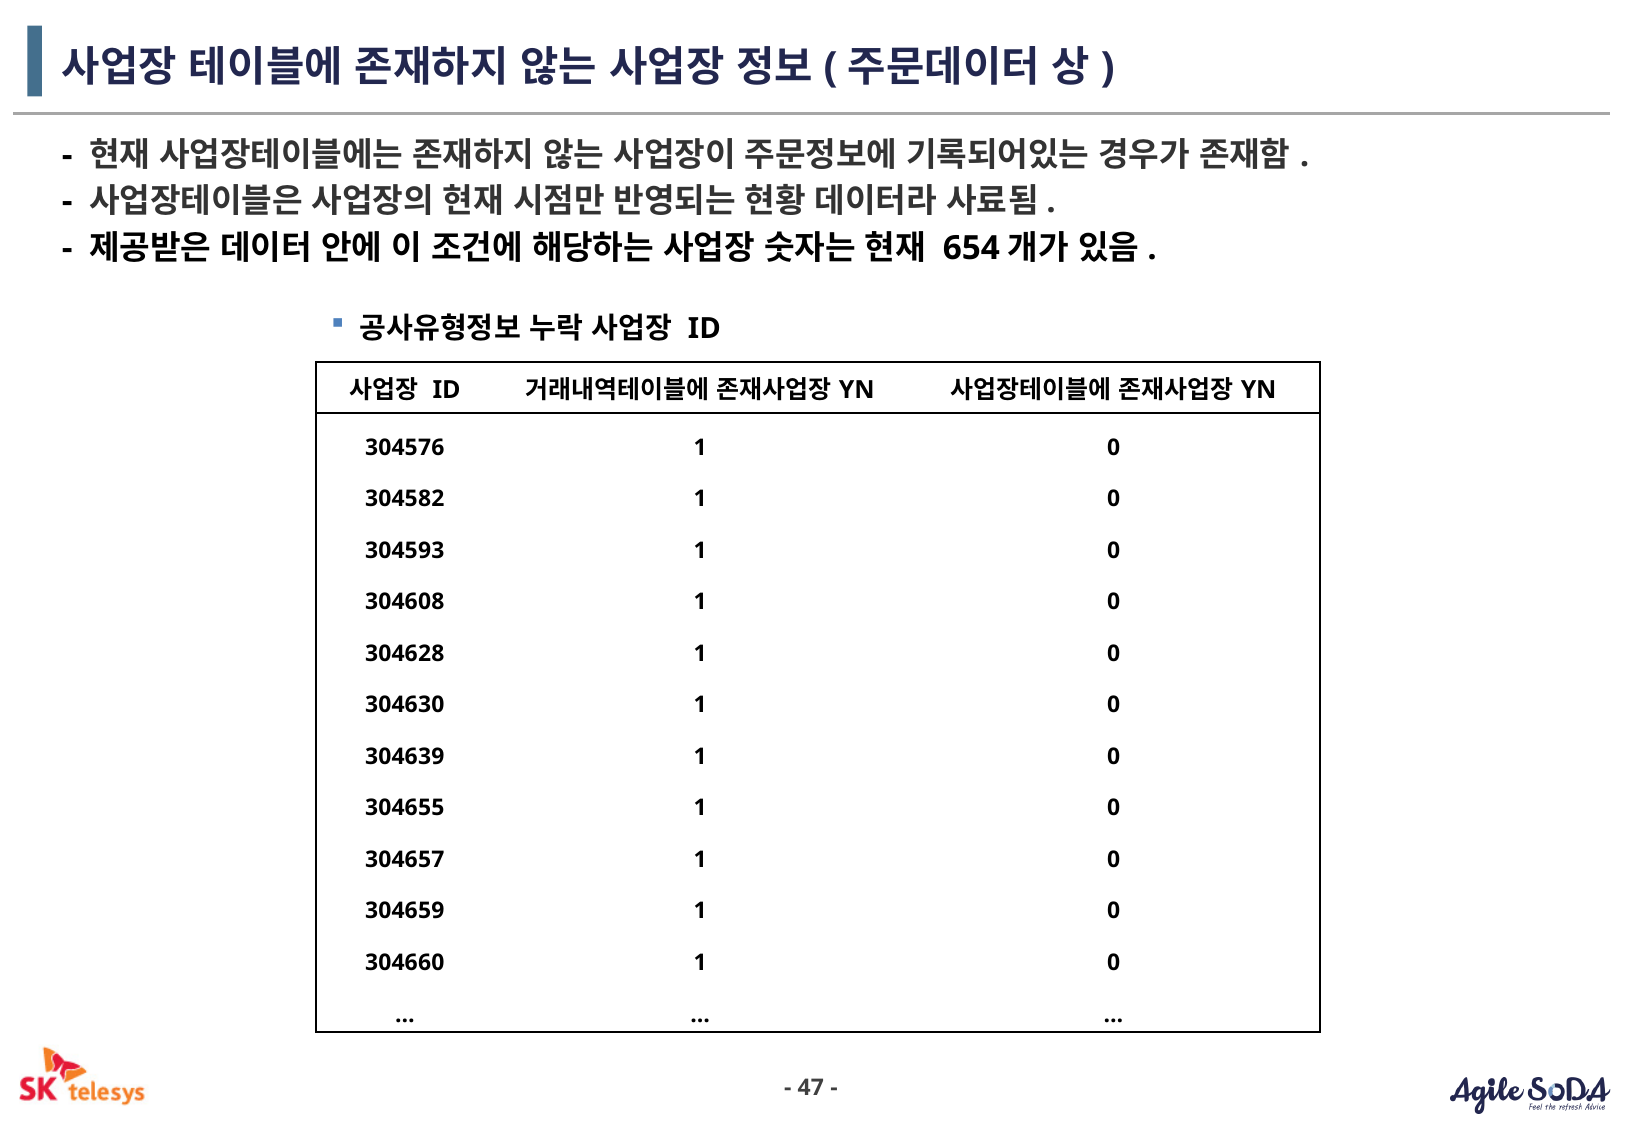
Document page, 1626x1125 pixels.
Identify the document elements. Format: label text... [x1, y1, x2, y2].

table_cell 1 [494, 516, 907, 568]
table_cell 0 [907, 671, 1319, 723]
text_box 공사유형정보 누락 사업장 ID [316, 287, 1188, 352]
table_cell 0 [907, 516, 1319, 568]
table_cell 304576 [317, 414, 494, 465]
table_cell 1 [494, 723, 907, 774]
table_cell … [907, 980, 1319, 1031]
table_cell 0 [907, 568, 1319, 619]
picture [19, 1044, 151, 1107]
table_cell 0 [907, 465, 1319, 516]
picture [1436, 1061, 1626, 1115]
table_cell 304582 [317, 465, 494, 516]
table_cell 1 [494, 568, 907, 619]
table_cell … [494, 980, 907, 1031]
list - 현재 사업장테이블에는 존재하지 않는 사업장이 주문정보에 기록되어있는 경우가 존재함. - 사업장테이블은 사업장의 현재 시점만 반영되는 현황 데이터라 사료됨. - 제공받은 데이터 안에 이 조건에 해당하는 사업장 숫자는 현재 654개가 있음. [46, 125, 1579, 338]
table_cell 0 [907, 774, 1319, 826]
table_cell 0 [907, 619, 1319, 671]
table_cell 1 [494, 929, 907, 980]
table_cell 304657 [317, 826, 494, 877]
table_header 사업장 ID [317, 363, 494, 412]
table_cell 304630 [317, 671, 494, 723]
table_cell 1 [494, 671, 907, 723]
table_header 거래내역테이블에 존재사업장YN [494, 363, 907, 412]
table_cell … [317, 980, 494, 1031]
table_header 사업장테이블에 존재사업장YN [907, 363, 1319, 412]
table_cell 304660 [317, 929, 494, 980]
table_cell 1 [494, 774, 907, 826]
table_cell 1 [494, 465, 907, 516]
table_cell 304608 [317, 568, 494, 619]
table_cell 0 [907, 877, 1319, 929]
table_cell 0 [907, 414, 1319, 465]
table_cell 304593 [317, 516, 494, 568]
table_cell 304659 [317, 877, 494, 929]
table_cell 304639 [317, 723, 494, 774]
table_cell 0 [907, 826, 1319, 877]
table_cell 0 [907, 723, 1319, 774]
table_cell 1 [494, 877, 907, 929]
title 사업장 테이블에 존재하지 않는 사업장 정보(주문데이터 상) [46, 12, 1579, 111]
table_cell 304628 [317, 619, 494, 671]
table_cell 0 [907, 929, 1319, 980]
table_cell 1 [494, 826, 907, 877]
table_cell 1 [494, 414, 907, 465]
table_cell 1 [494, 619, 907, 671]
table_cell 304655 [317, 774, 494, 826]
